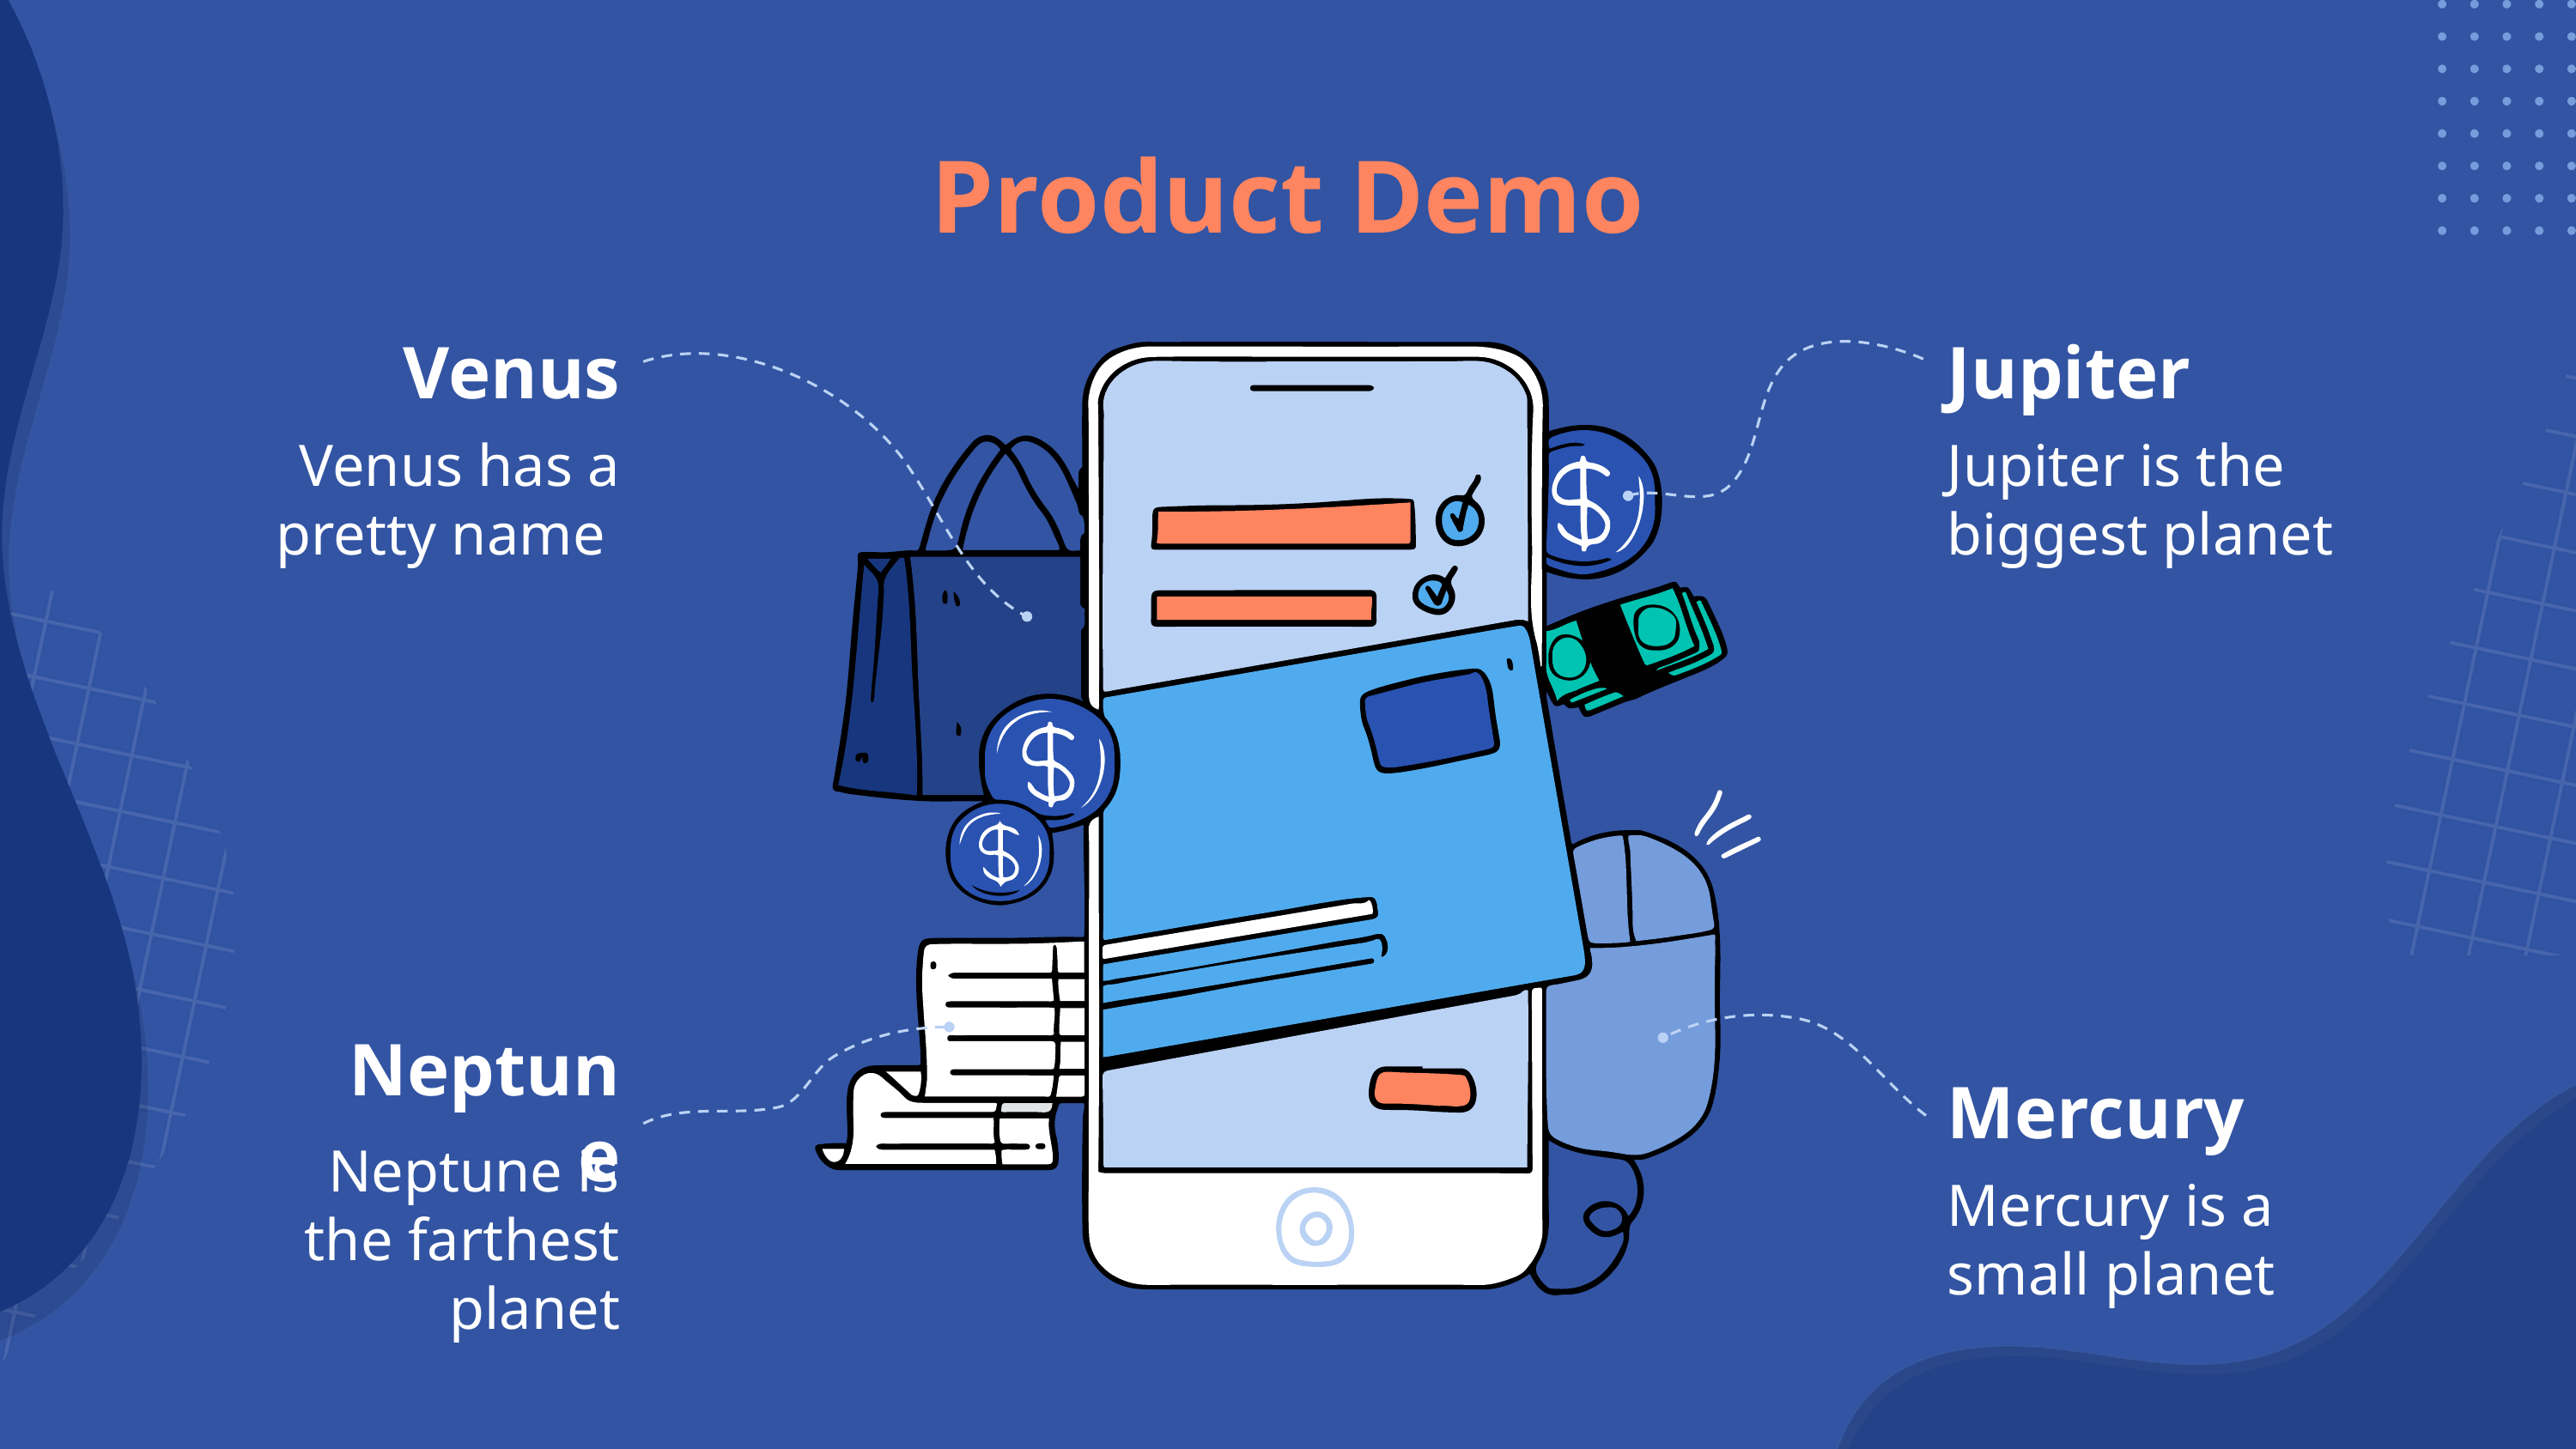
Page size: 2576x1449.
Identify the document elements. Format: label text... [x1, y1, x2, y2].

text_box [1766, 1015, 1927, 1116]
title Product Demo [200, 151, 2375, 234]
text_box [814, 341, 1761, 1296]
text_box Jupiter is the biggest planet [1921, 441, 2366, 555]
text_box Neptune is the farthest planet [200, 1181, 647, 1294]
text_box [1766, 341, 1923, 432]
picture [0, 497, 263, 1449]
text_box Mercury is a small planet [1921, 1181, 2366, 1294]
text_box [643, 1070, 810, 1124]
text_box Venus [328, 337, 647, 403]
text_box Neptune [286, 1077, 647, 1143]
text_box Mercury [1921, 1077, 2281, 1143]
text_box [643, 353, 810, 473]
text_box Jupiter [1921, 337, 2239, 403]
picture [2281, 3, 2576, 955]
text_box Venus has a pretty name [200, 441, 647, 555]
